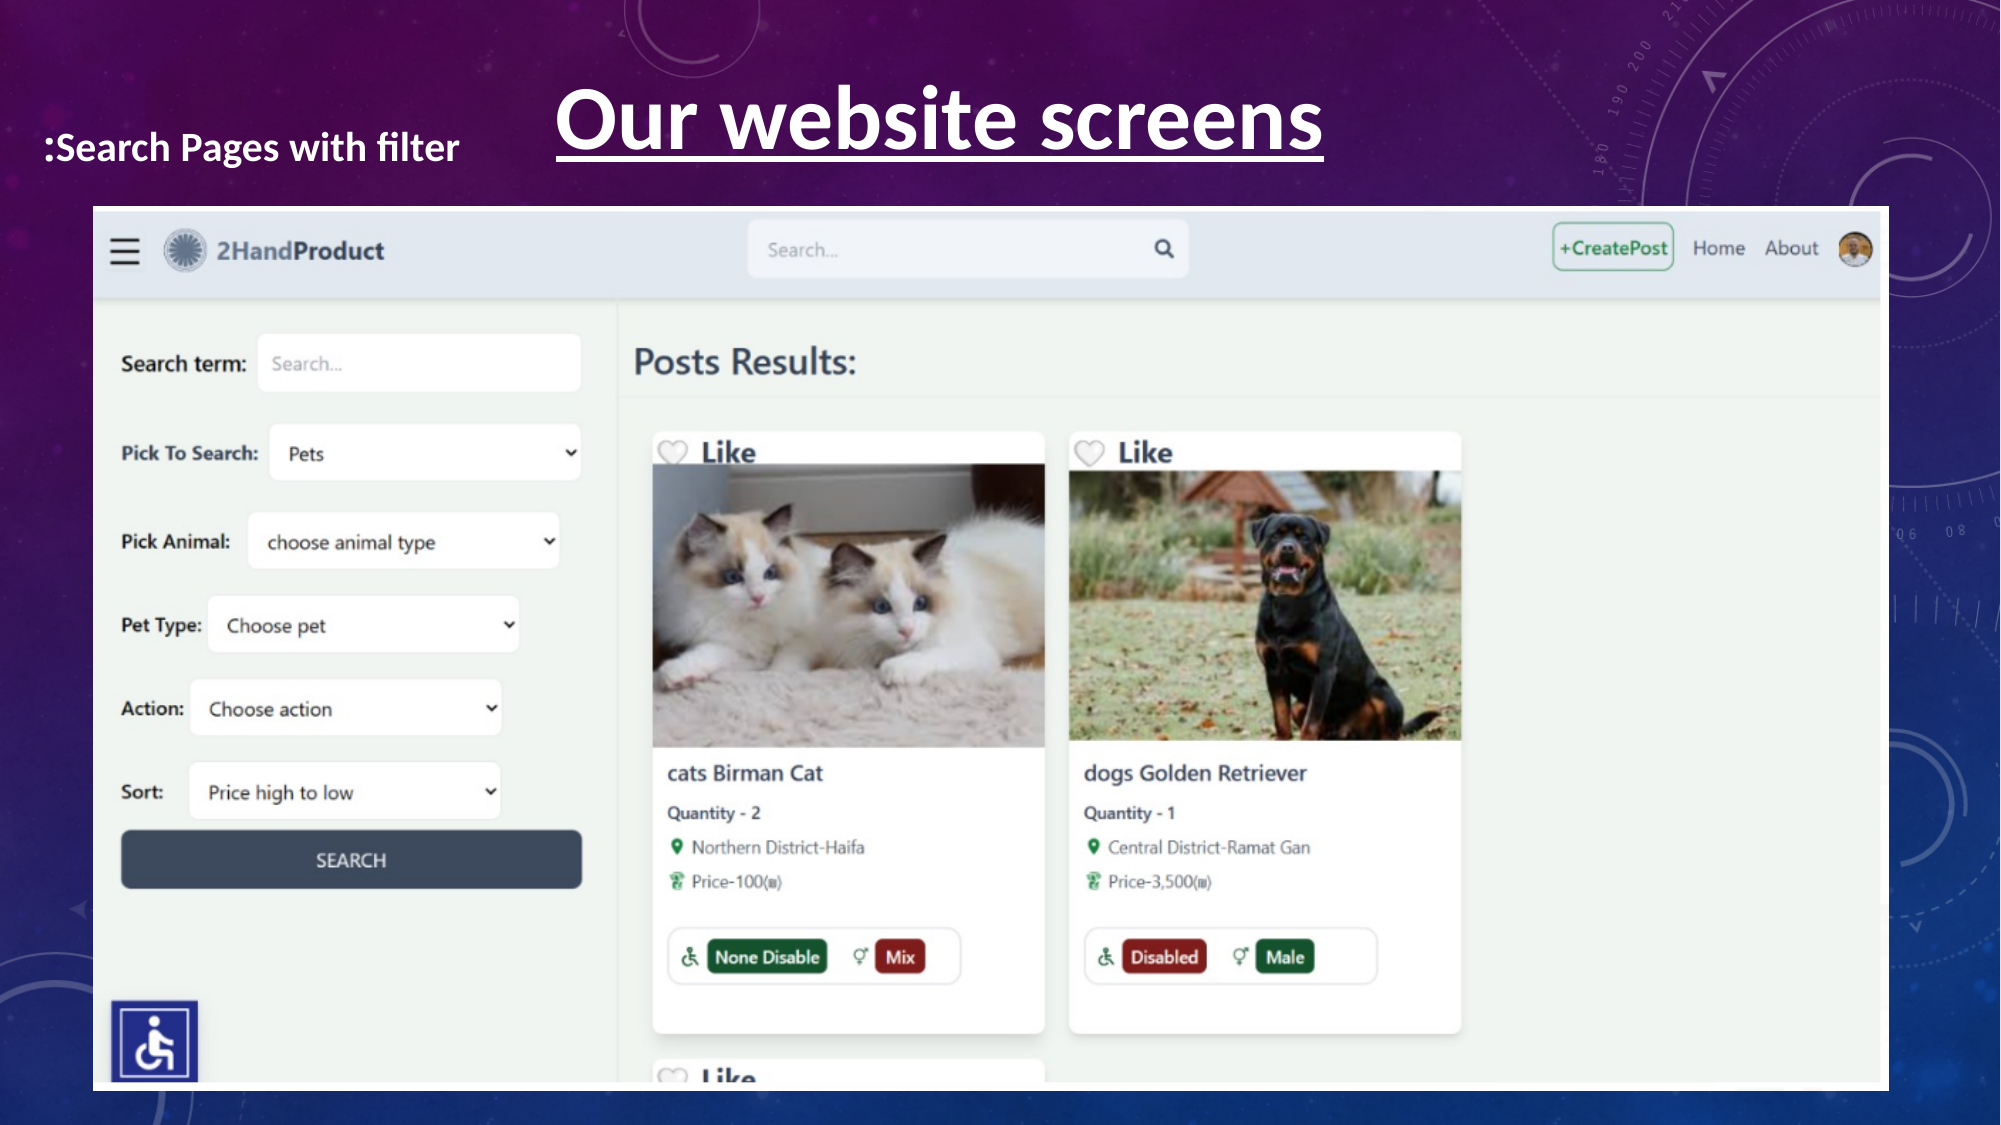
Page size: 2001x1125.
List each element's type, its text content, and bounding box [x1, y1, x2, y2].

text_box Our website screens [540, 11, 1380, 204]
text_box Search Pages with filter: [27, 111, 476, 177]
picture [0, 0, 2001, 1125]
